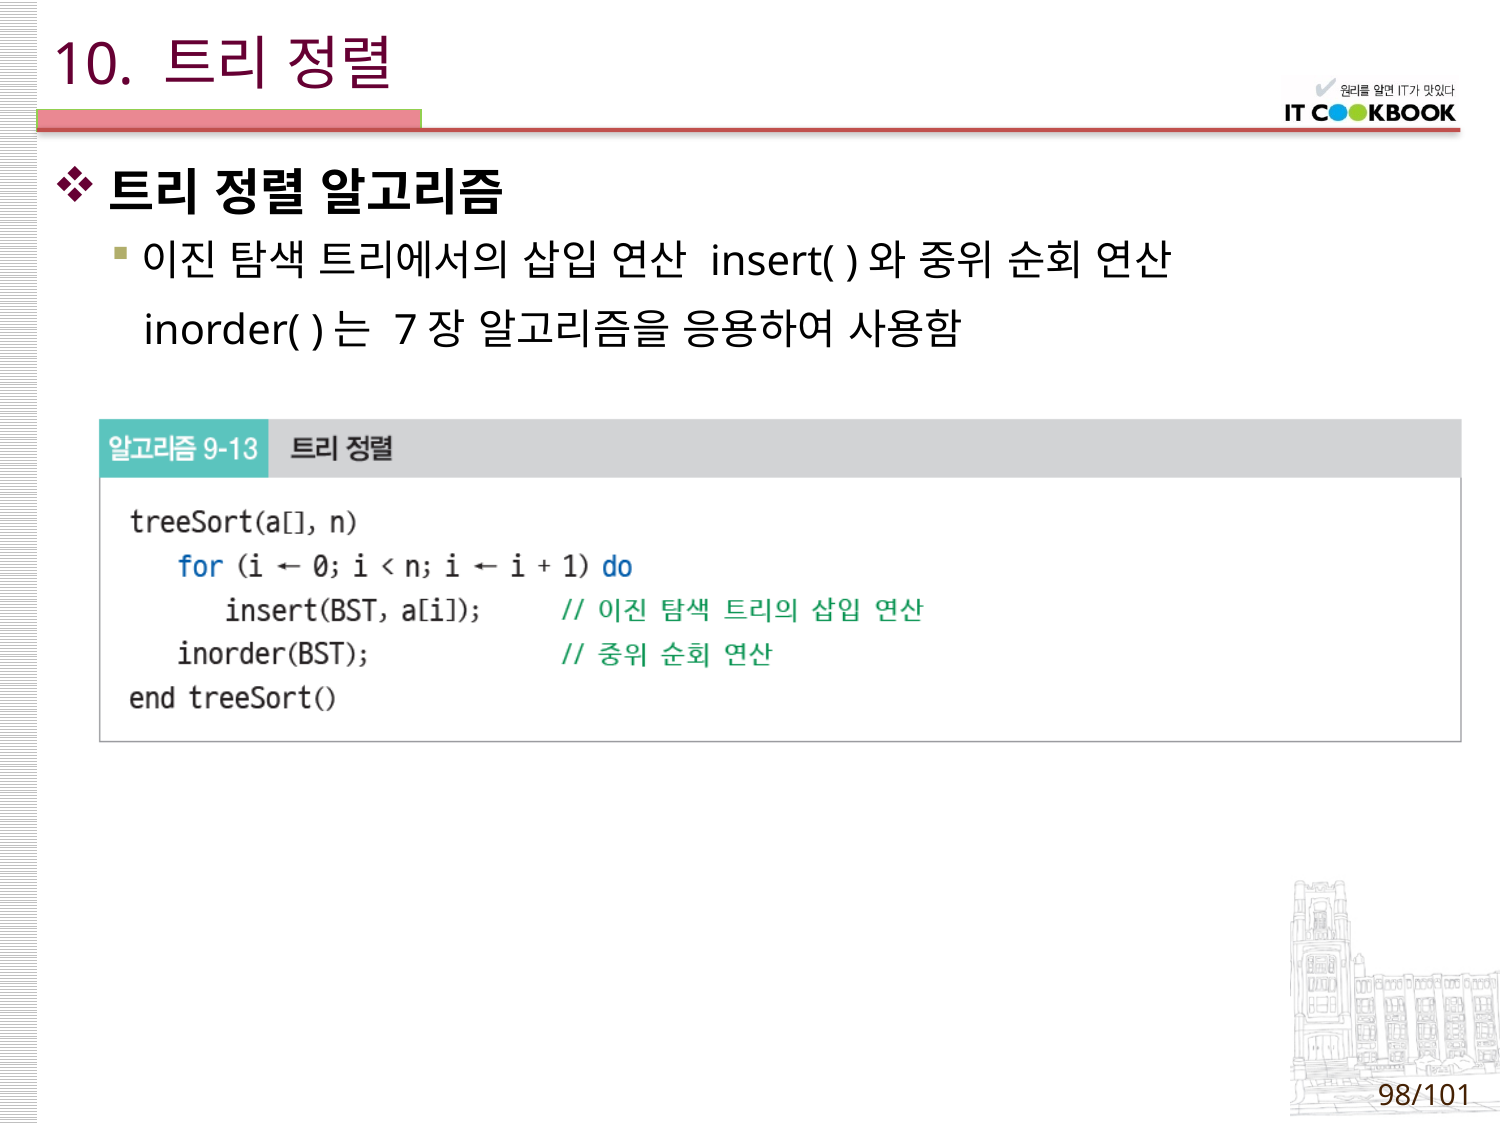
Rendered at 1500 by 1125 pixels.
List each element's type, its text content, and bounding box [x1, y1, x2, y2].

picture [1281, 75, 1459, 123]
title 10. 트리 정렬 [37, 13, 1278, 109]
list 트리 정렬 알고리즘 이진 탐색 트리에서의 삽입 연산 insert( )와 중위 순회 연산 inorder( )는 7장 알고리즘을 응용하여 사용함 [37, 152, 1463, 1091]
picture [1290, 874, 1500, 1125]
picture [1398, 1095, 1407, 1103]
picture [93, 413, 1467, 746]
picture [1443, 1091, 1452, 1103]
